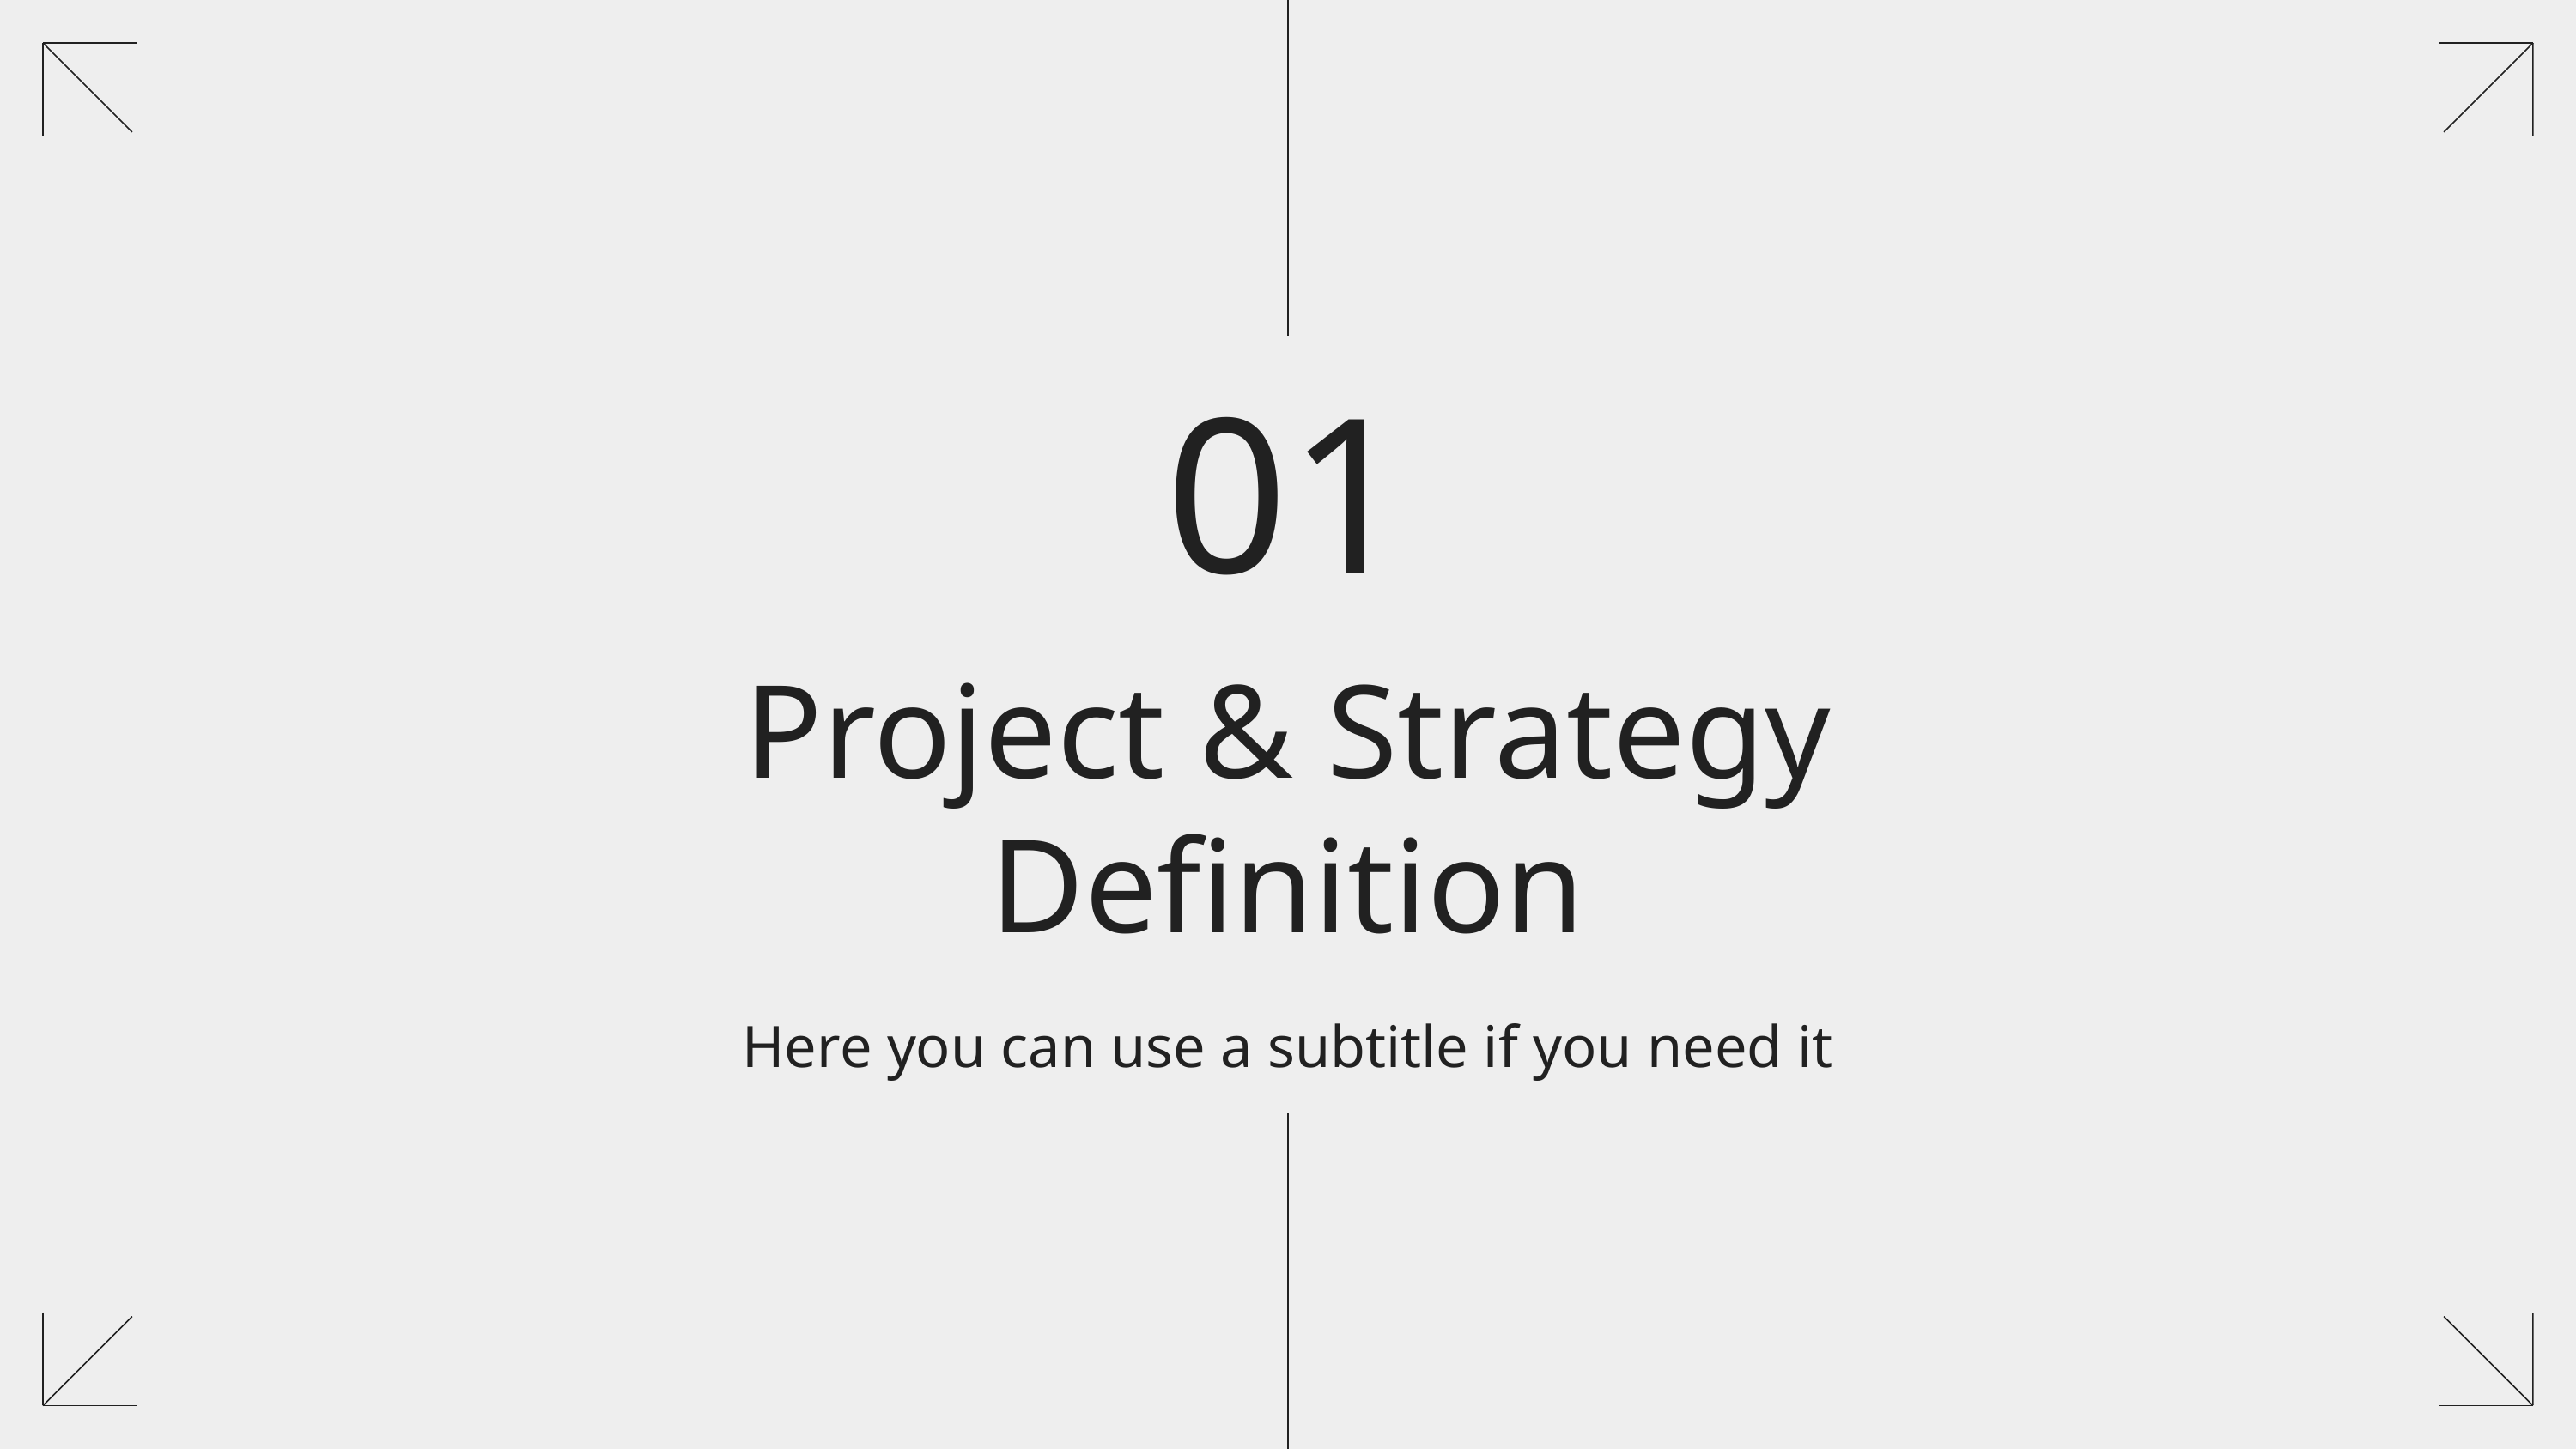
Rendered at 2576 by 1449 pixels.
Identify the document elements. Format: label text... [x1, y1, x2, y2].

subtitle Here you can use a subtitle if you need it [527, 984, 2049, 1111]
title Project & Strategy Definition [527, 635, 2049, 984]
title 01 [1024, 338, 1552, 636]
